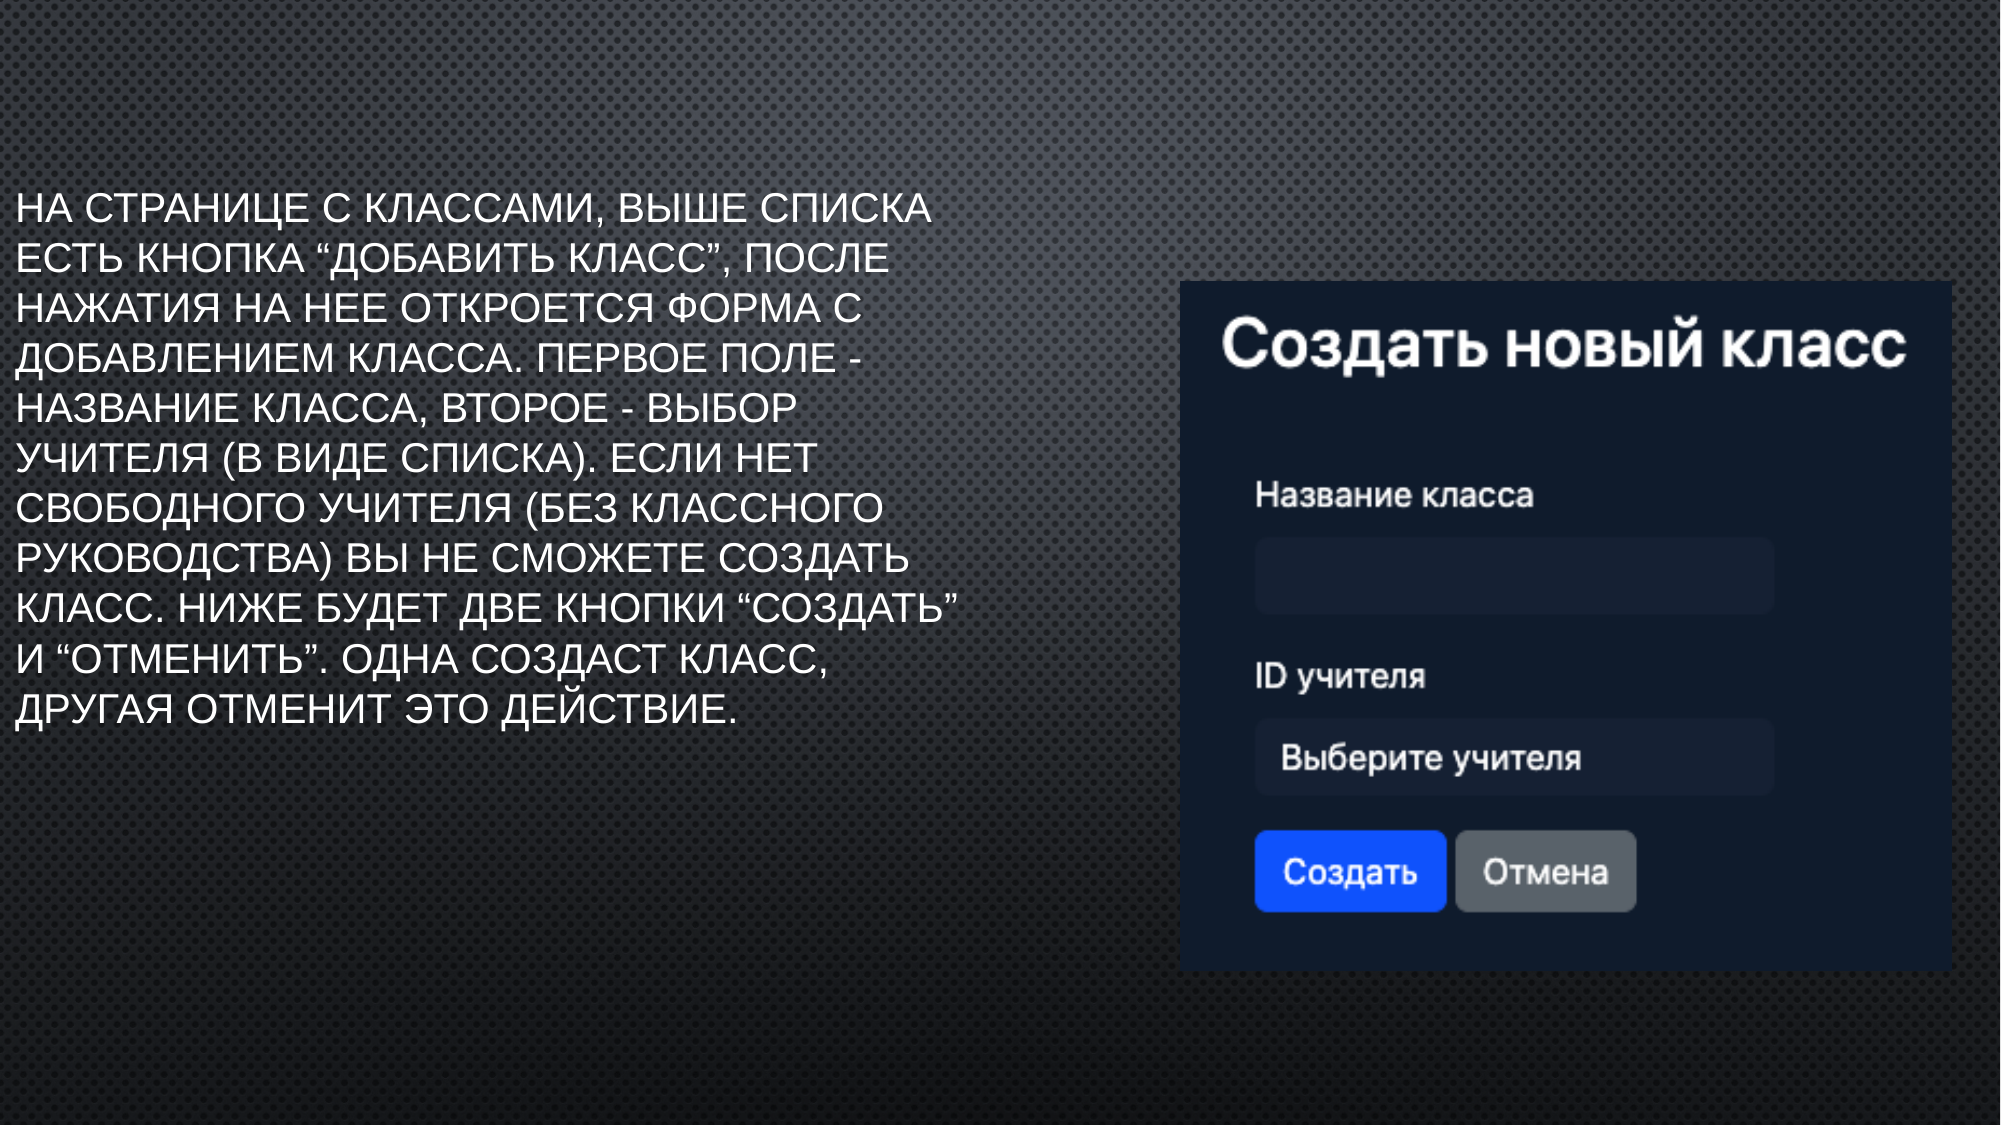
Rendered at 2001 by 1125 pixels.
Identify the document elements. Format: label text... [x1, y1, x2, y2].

picture [1180, 281, 1952, 971]
title На странице с классами, выше списка есть кнопка “Добавить класс”, после нажатия на нее откроется форма с добавлением класса. Первое поле - Название класса, второе - Выбор учителя (в виде списка). Если нет свободного учителя (без классного руководства) вы не сможете создать класс. Ниже будет две кнопки “Создать” и “Отменить”. Одна создаст класс, другая отменит это действие. [0, 2, 1009, 910]
